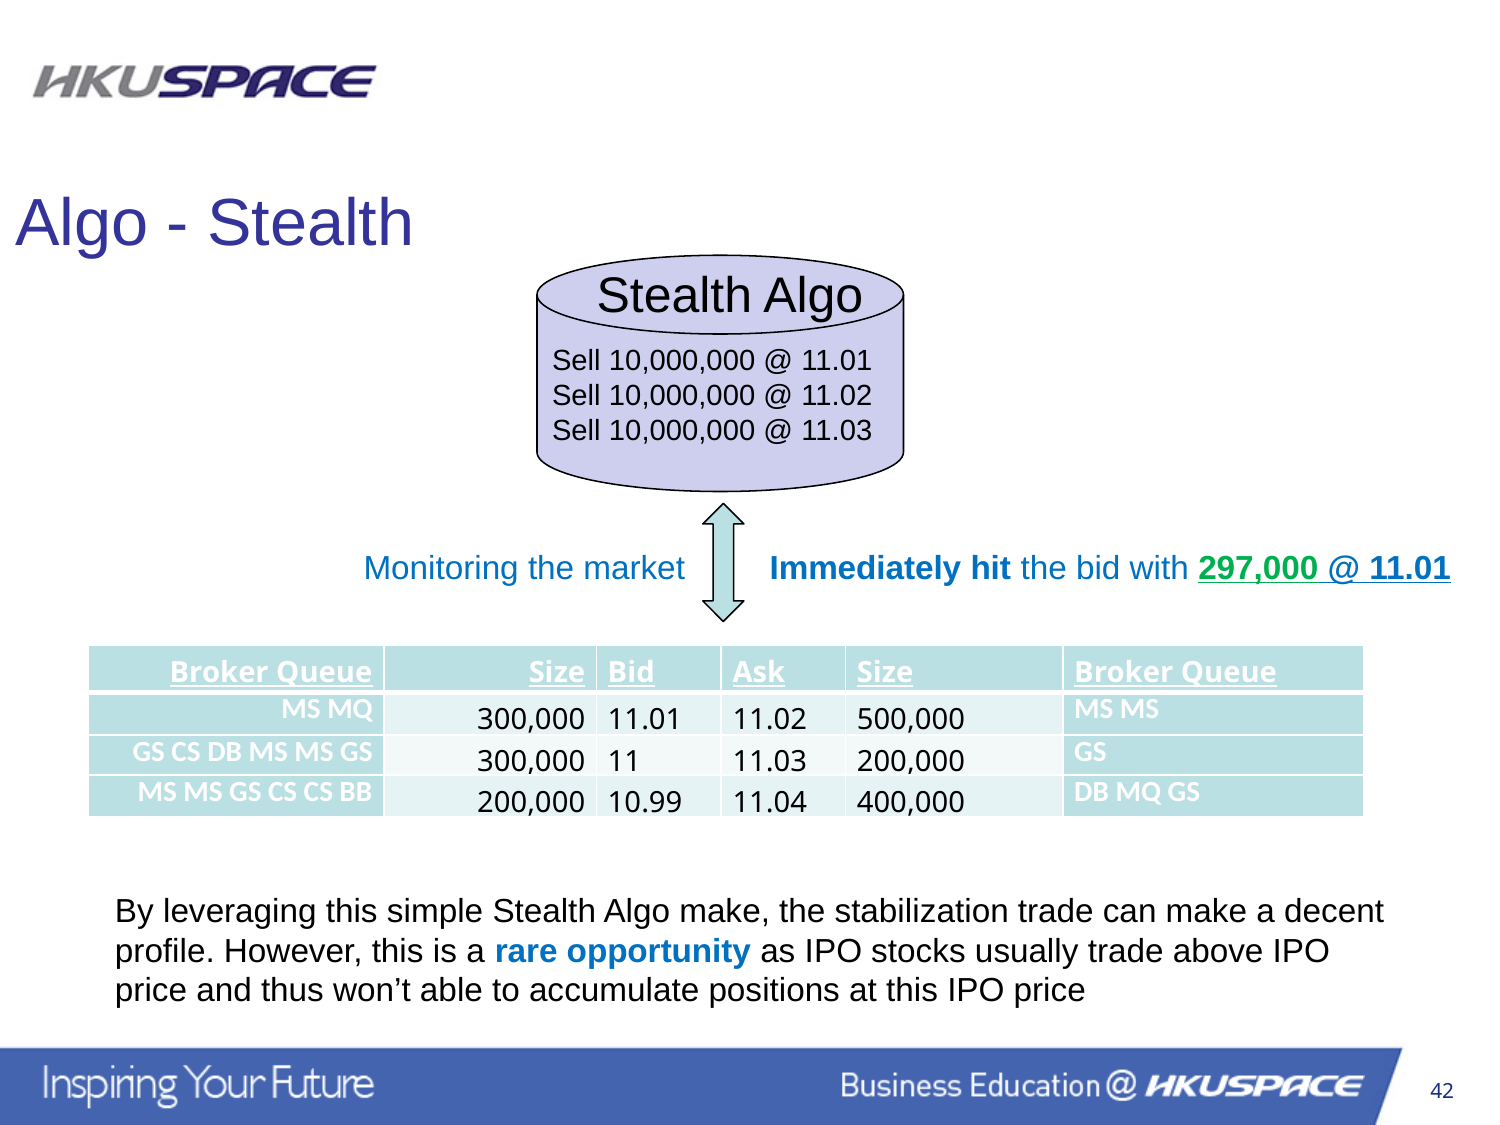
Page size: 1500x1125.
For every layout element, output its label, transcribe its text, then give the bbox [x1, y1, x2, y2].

table_cell 300,000 [385, 695, 596, 734]
text_box [702, 503, 744, 622]
table_header Broker Queue [1064, 646, 1363, 690]
table_cell GS [1064, 736, 1363, 774]
table_cell 200,000 [385, 776, 596, 816]
table_header Ask [722, 646, 845, 690]
table_cell 10.99 [597, 776, 720, 816]
title Algo - Stealth [0, 101, 1325, 266]
table_cell 200,000 [846, 736, 1062, 774]
table_header Size [846, 646, 1062, 690]
table_cell 400,000 [846, 776, 1062, 816]
slide_number 42 [1415, 1070, 1499, 1125]
table_cell MS MS [1064, 695, 1363, 734]
table_cell MS MQ [89, 695, 383, 734]
table_cell 300,000 [385, 736, 596, 774]
table_cell 11 [597, 736, 720, 774]
table_cell DB MQ GS [1064, 776, 1363, 816]
table_cell GS CS DB MS MS GS [89, 736, 383, 774]
table_cell 11.03 [722, 736, 845, 774]
table_cell MS MS GS CS CS BB [89, 776, 383, 816]
text_box Immediately hit the bid with 297,000 @ 11.01 [754, 538, 1467, 594]
text_box By leveraging this simple Stealth Algo make, the stabilization trade can make a decent profile. However, this is a rare opportunity as IPO stocks usually trade above IPO price and thus won’t able to accumulate positions at this IPO price [100, 881, 1424, 1016]
table_header Broker Queue [89, 646, 383, 690]
table_cell 11.04 [722, 776, 845, 816]
picture [0, 0, 1500, 1125]
table_cell 500,000 [846, 695, 1062, 734]
table_cell 11.01 [597, 695, 720, 734]
table_cell 11.02 [722, 695, 845, 734]
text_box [536, 255, 904, 492]
text_box Monitoring the market [348, 538, 701, 594]
table_header Size [385, 646, 596, 690]
table_header Bid [597, 646, 720, 690]
